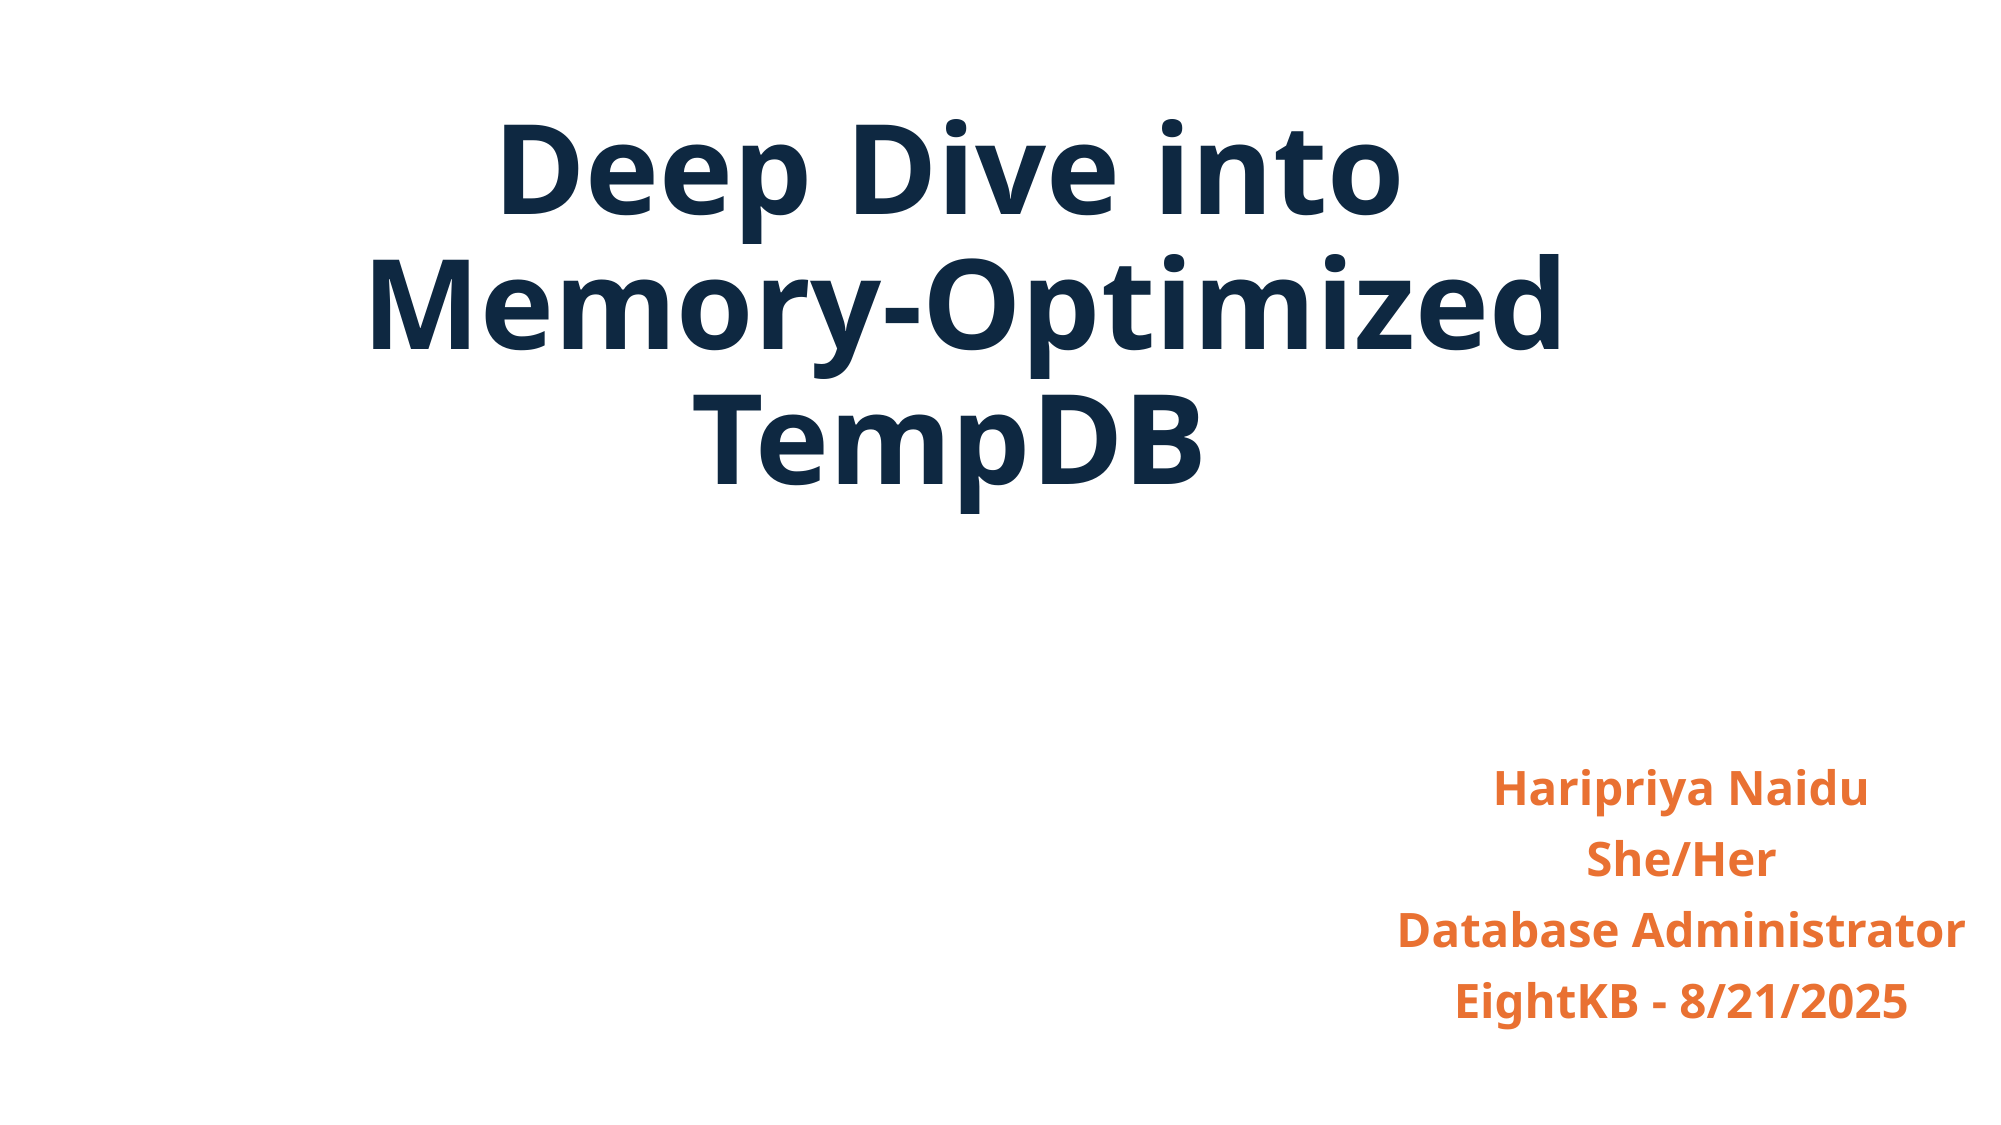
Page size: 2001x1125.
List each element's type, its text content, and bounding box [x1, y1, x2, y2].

subtitle Haripriya Naidu She/Her Database Administrator EightKB - 8/21/2025 [1379, 756, 1984, 1077]
title Deep Dive into Memory-Optimized TempDB [80, 277, 1852, 669]
